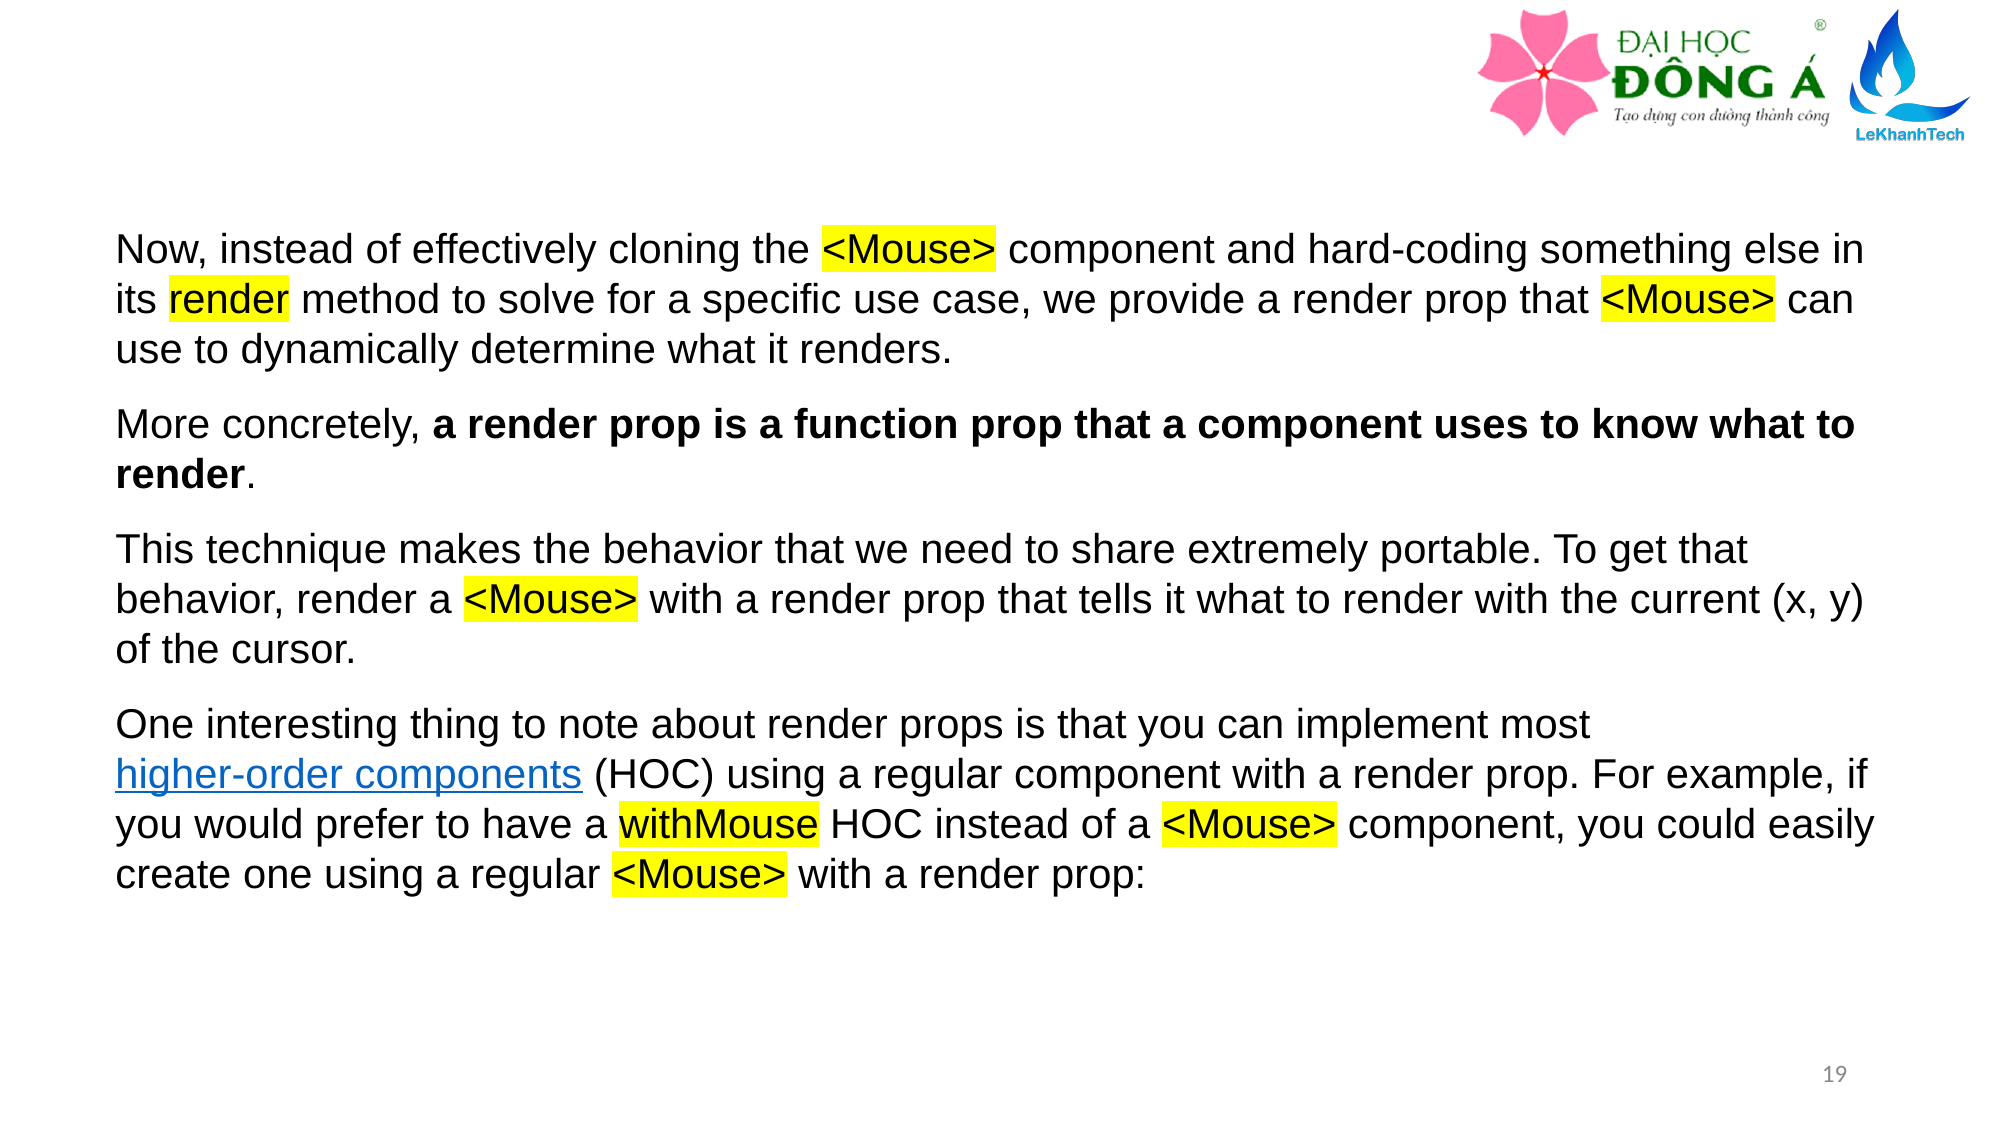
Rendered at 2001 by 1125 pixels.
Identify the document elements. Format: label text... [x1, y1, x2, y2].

slide_number 19 [1412, 1042, 1863, 1103]
text_box Now, instead of effectively cloning the <Mouse> component and hard-coding something else in its render method to solve for a specific use case, we provide a render prop that <Mouse> can use to dynamically determine what it renders. More concretely, a render prop is a function prop that a component uses to know what to render. This technique makes the behavior that we need to share extremely portable. To get that behavior, render a <Mouse> with a render prop that tells it what to render with the current (x, y) of the cursor. One interesting thing to note about render props is that you can implement most higher-order components (HOC) using a regular component with a render prop. For example, if you would prefer to have a withMouse HOC instead of a <Mouse> component, you could easily create one using a regular <Mouse> with a render prop: [100, 214, 1900, 905]
picture [1465, 5, 1980, 144]
